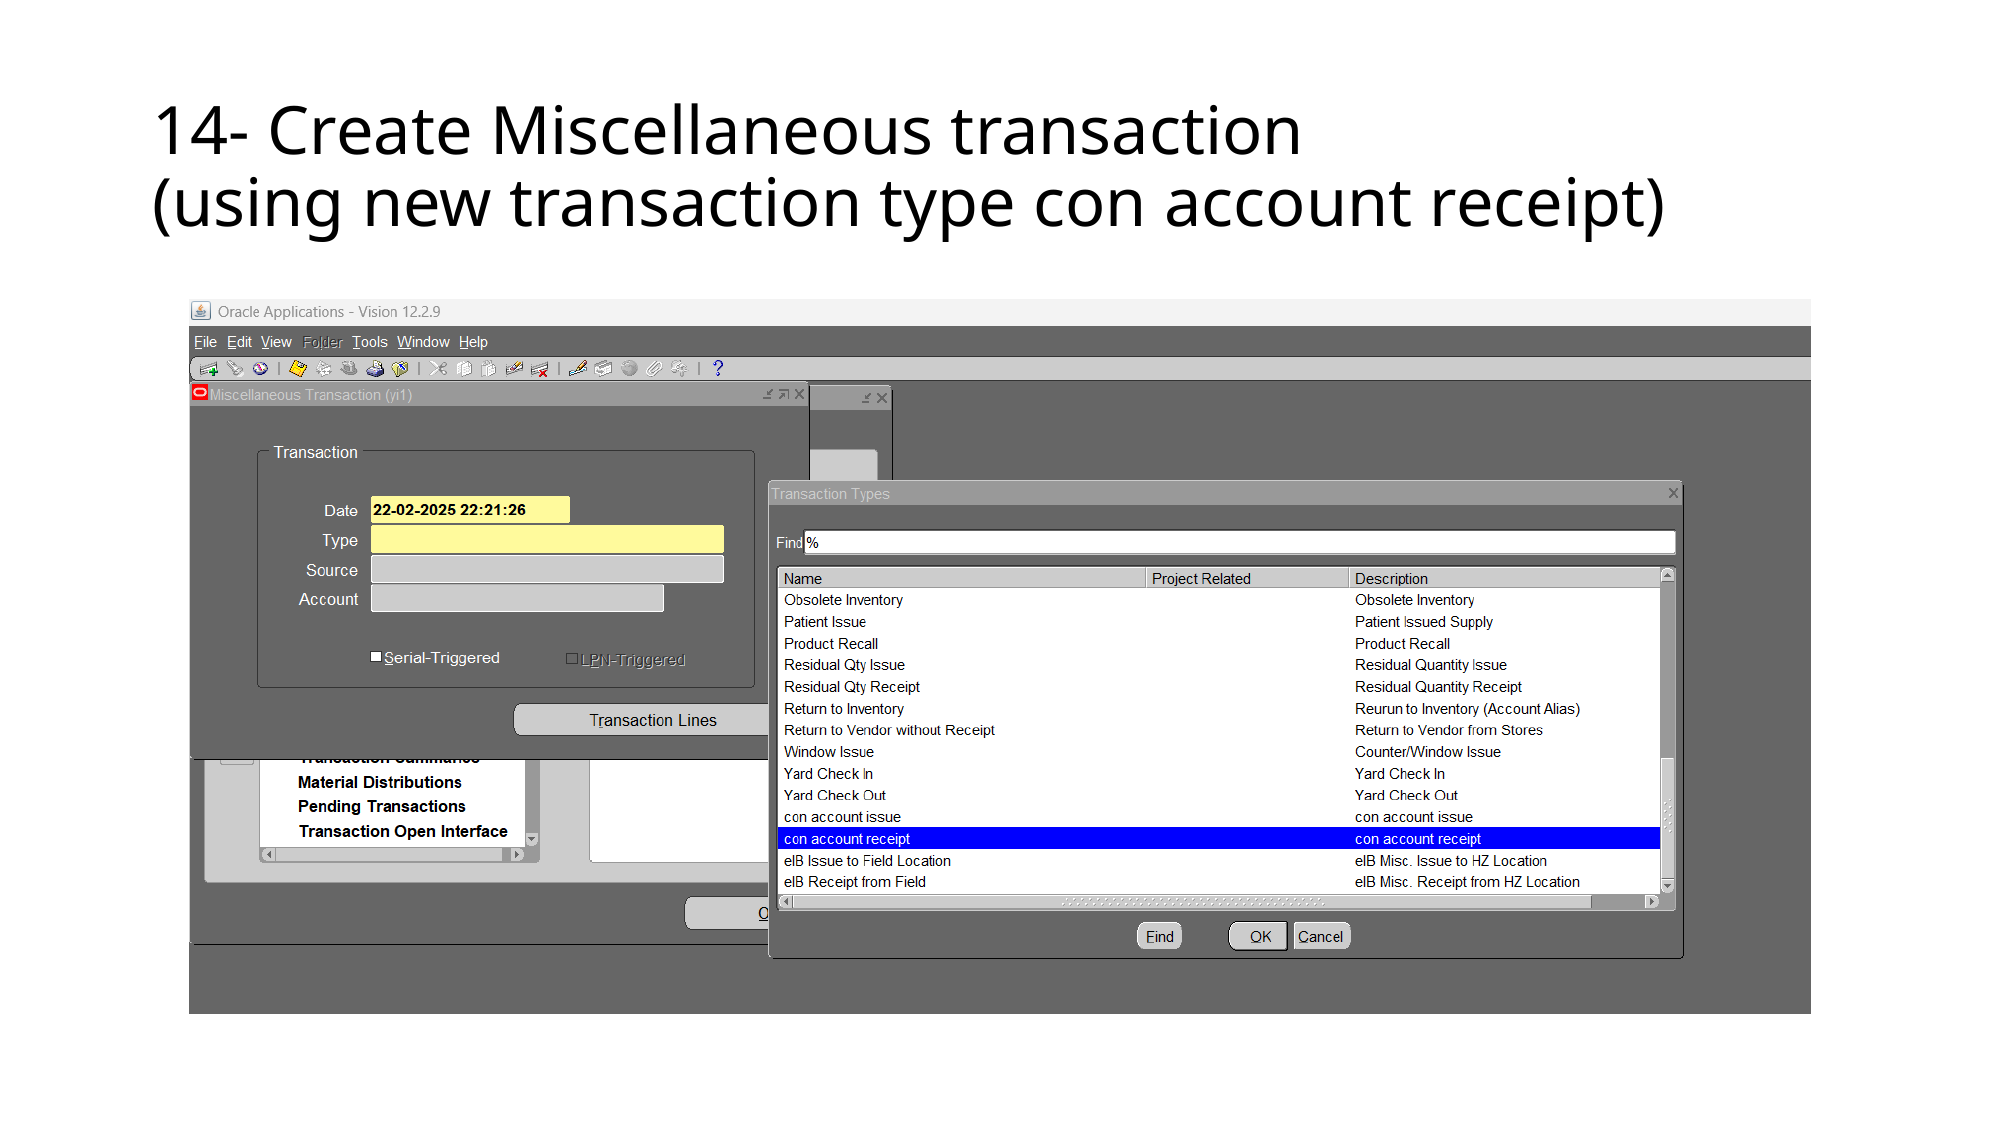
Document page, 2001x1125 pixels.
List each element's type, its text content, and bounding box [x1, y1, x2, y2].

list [189, 299, 1811, 1014]
title 14- Create Miscellaneous transaction (using new transaction type con account receipt) [137, 59, 1863, 278]
